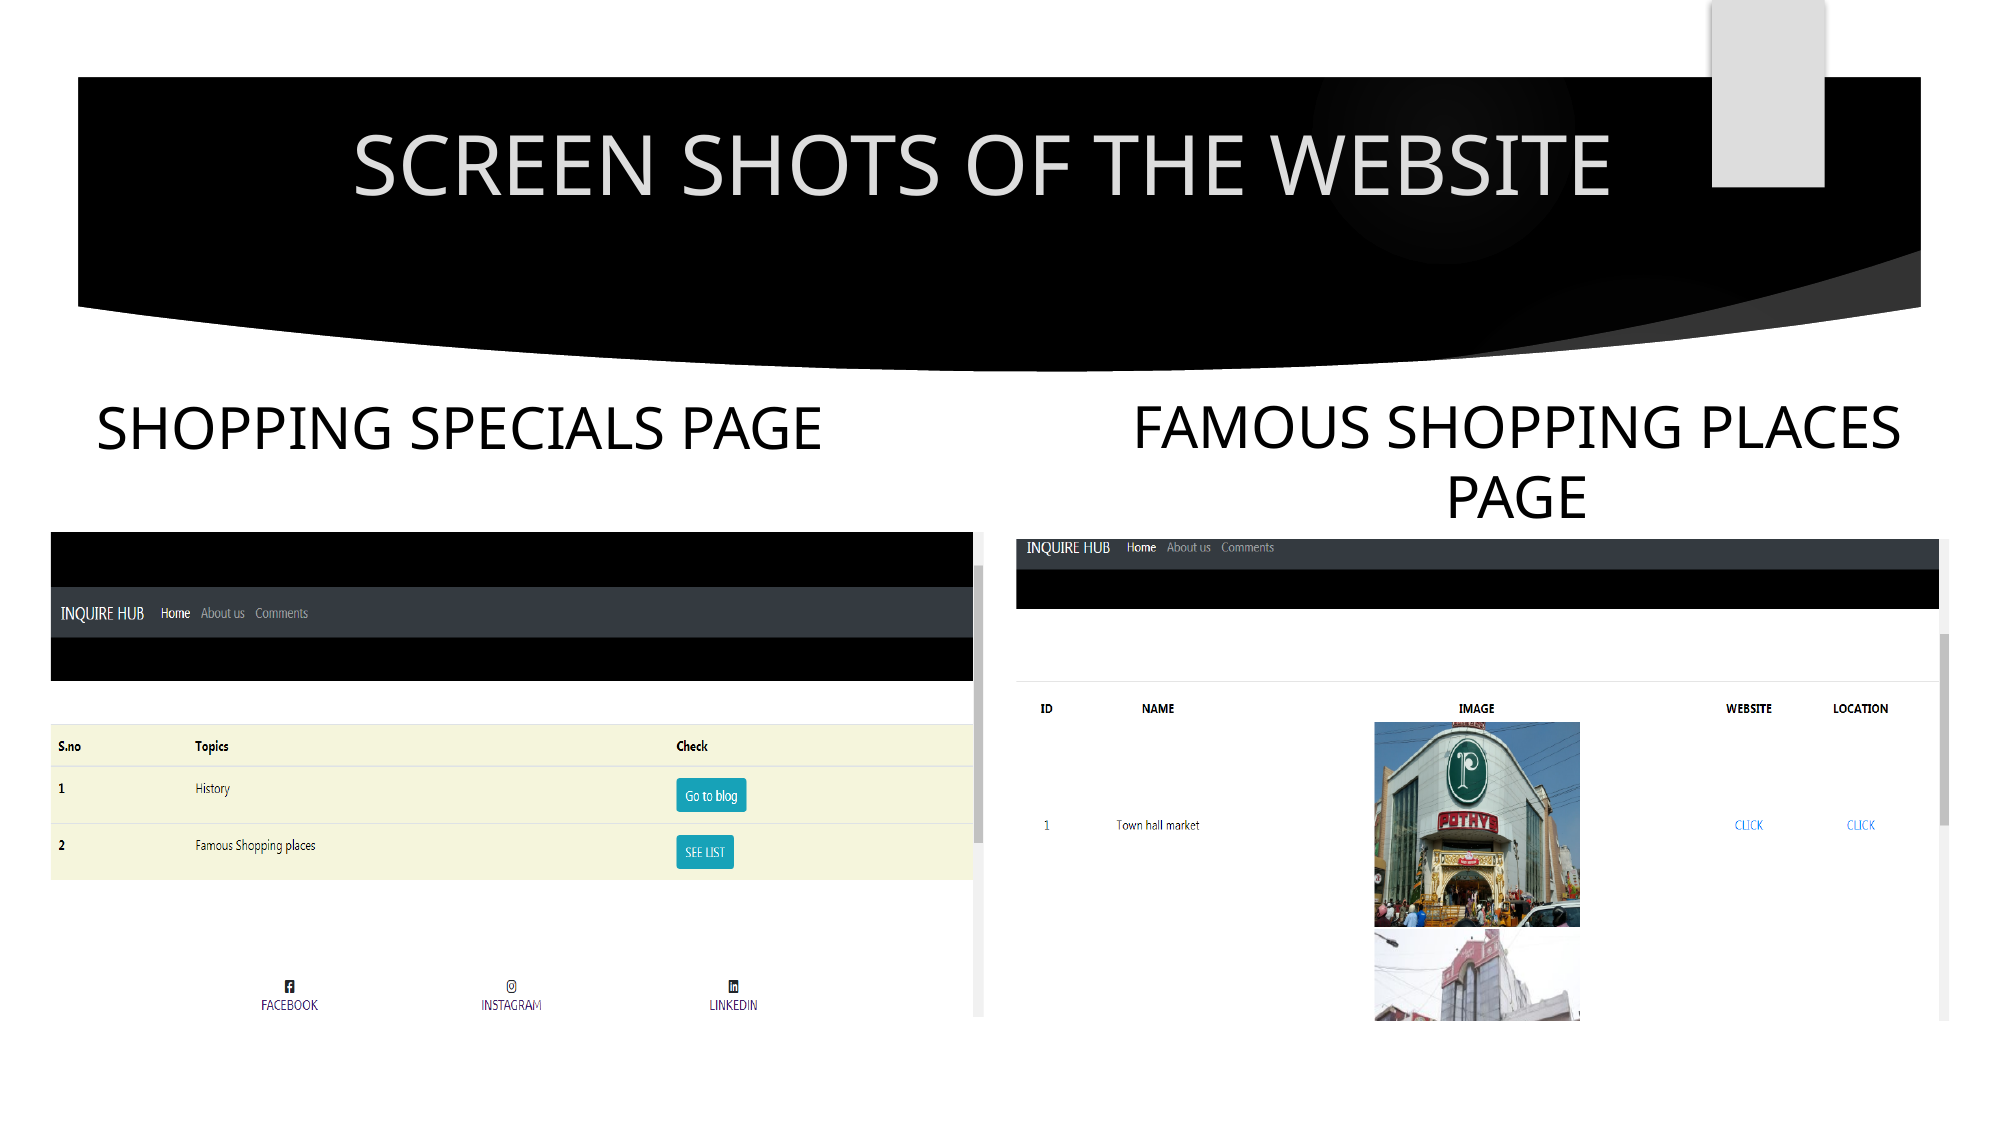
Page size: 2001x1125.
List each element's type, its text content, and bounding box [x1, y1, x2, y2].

text_box SHOPPING SPECIALS PAGE [21, 383, 900, 469]
picture [50, 532, 984, 1018]
picture [1016, 539, 1950, 1021]
text_box FAMOUS SHOPPING PLACES PAGE [1085, 383, 1950, 539]
text_box SCREEN SHOTS OF THE WEBSITE [337, 104, 1630, 220]
